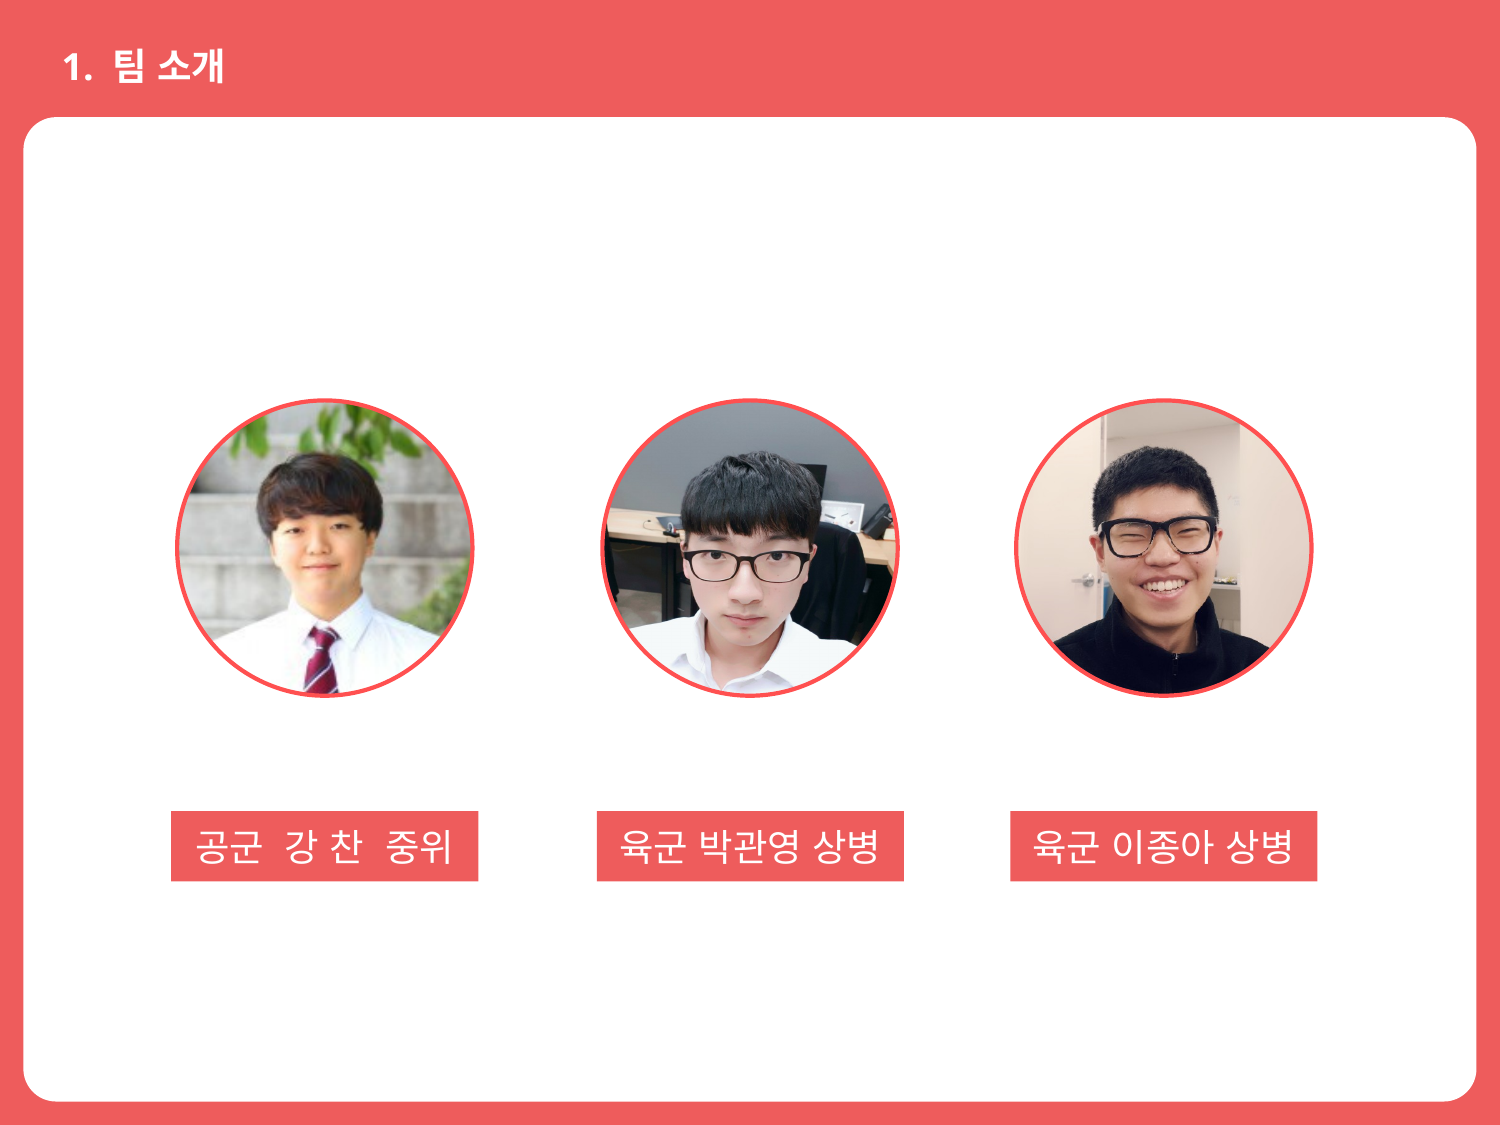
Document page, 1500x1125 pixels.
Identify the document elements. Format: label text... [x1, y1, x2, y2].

text_box [600, 398, 900, 698]
text_box 육군 이종아 상병 [1008, 809, 1319, 883]
text_box 공군 강 찬 중위 [169, 809, 480, 883]
text_box [175, 398, 475, 698]
text_box 육군 박관영 상병 [595, 809, 906, 883]
text_box [21, 115, 1479, 1104]
text_box 1. 팀 소개 [46, 35, 305, 95]
text_box [1014, 398, 1314, 698]
